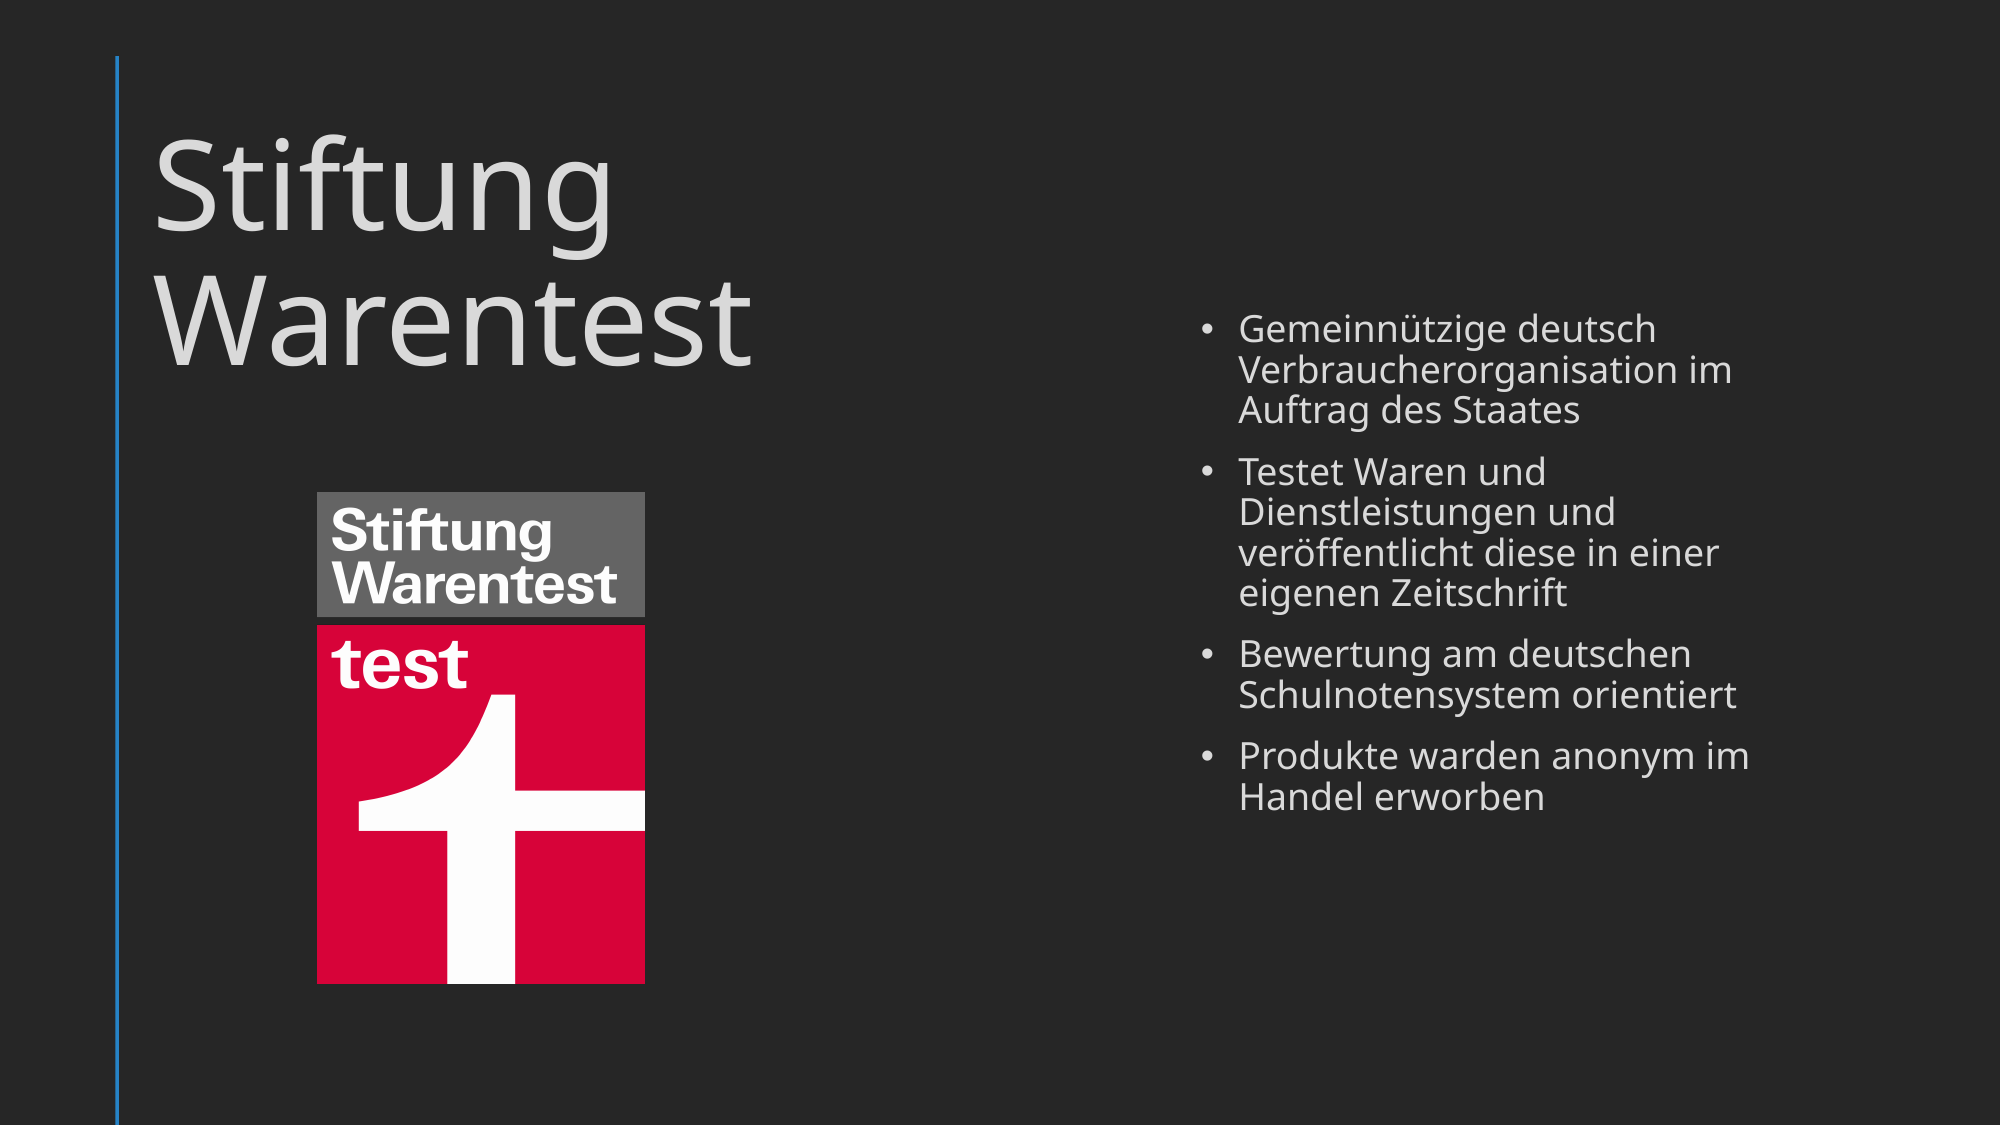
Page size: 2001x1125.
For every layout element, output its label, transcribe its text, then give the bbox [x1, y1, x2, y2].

title Stiftung Warentest [137, 114, 998, 480]
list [317, 492, 645, 984]
list Gemeinnützige deutsch Verbraucherorganisation im Auftrag des Staates Testet Waren und Dienstleistungen und veröffentlicht diese in einer eigenen Zeitschrift Bewertung am deutschen Schulnotensystem orientiert Produkte warden anonym im Handel erworben [1185, 144, 1863, 985]
